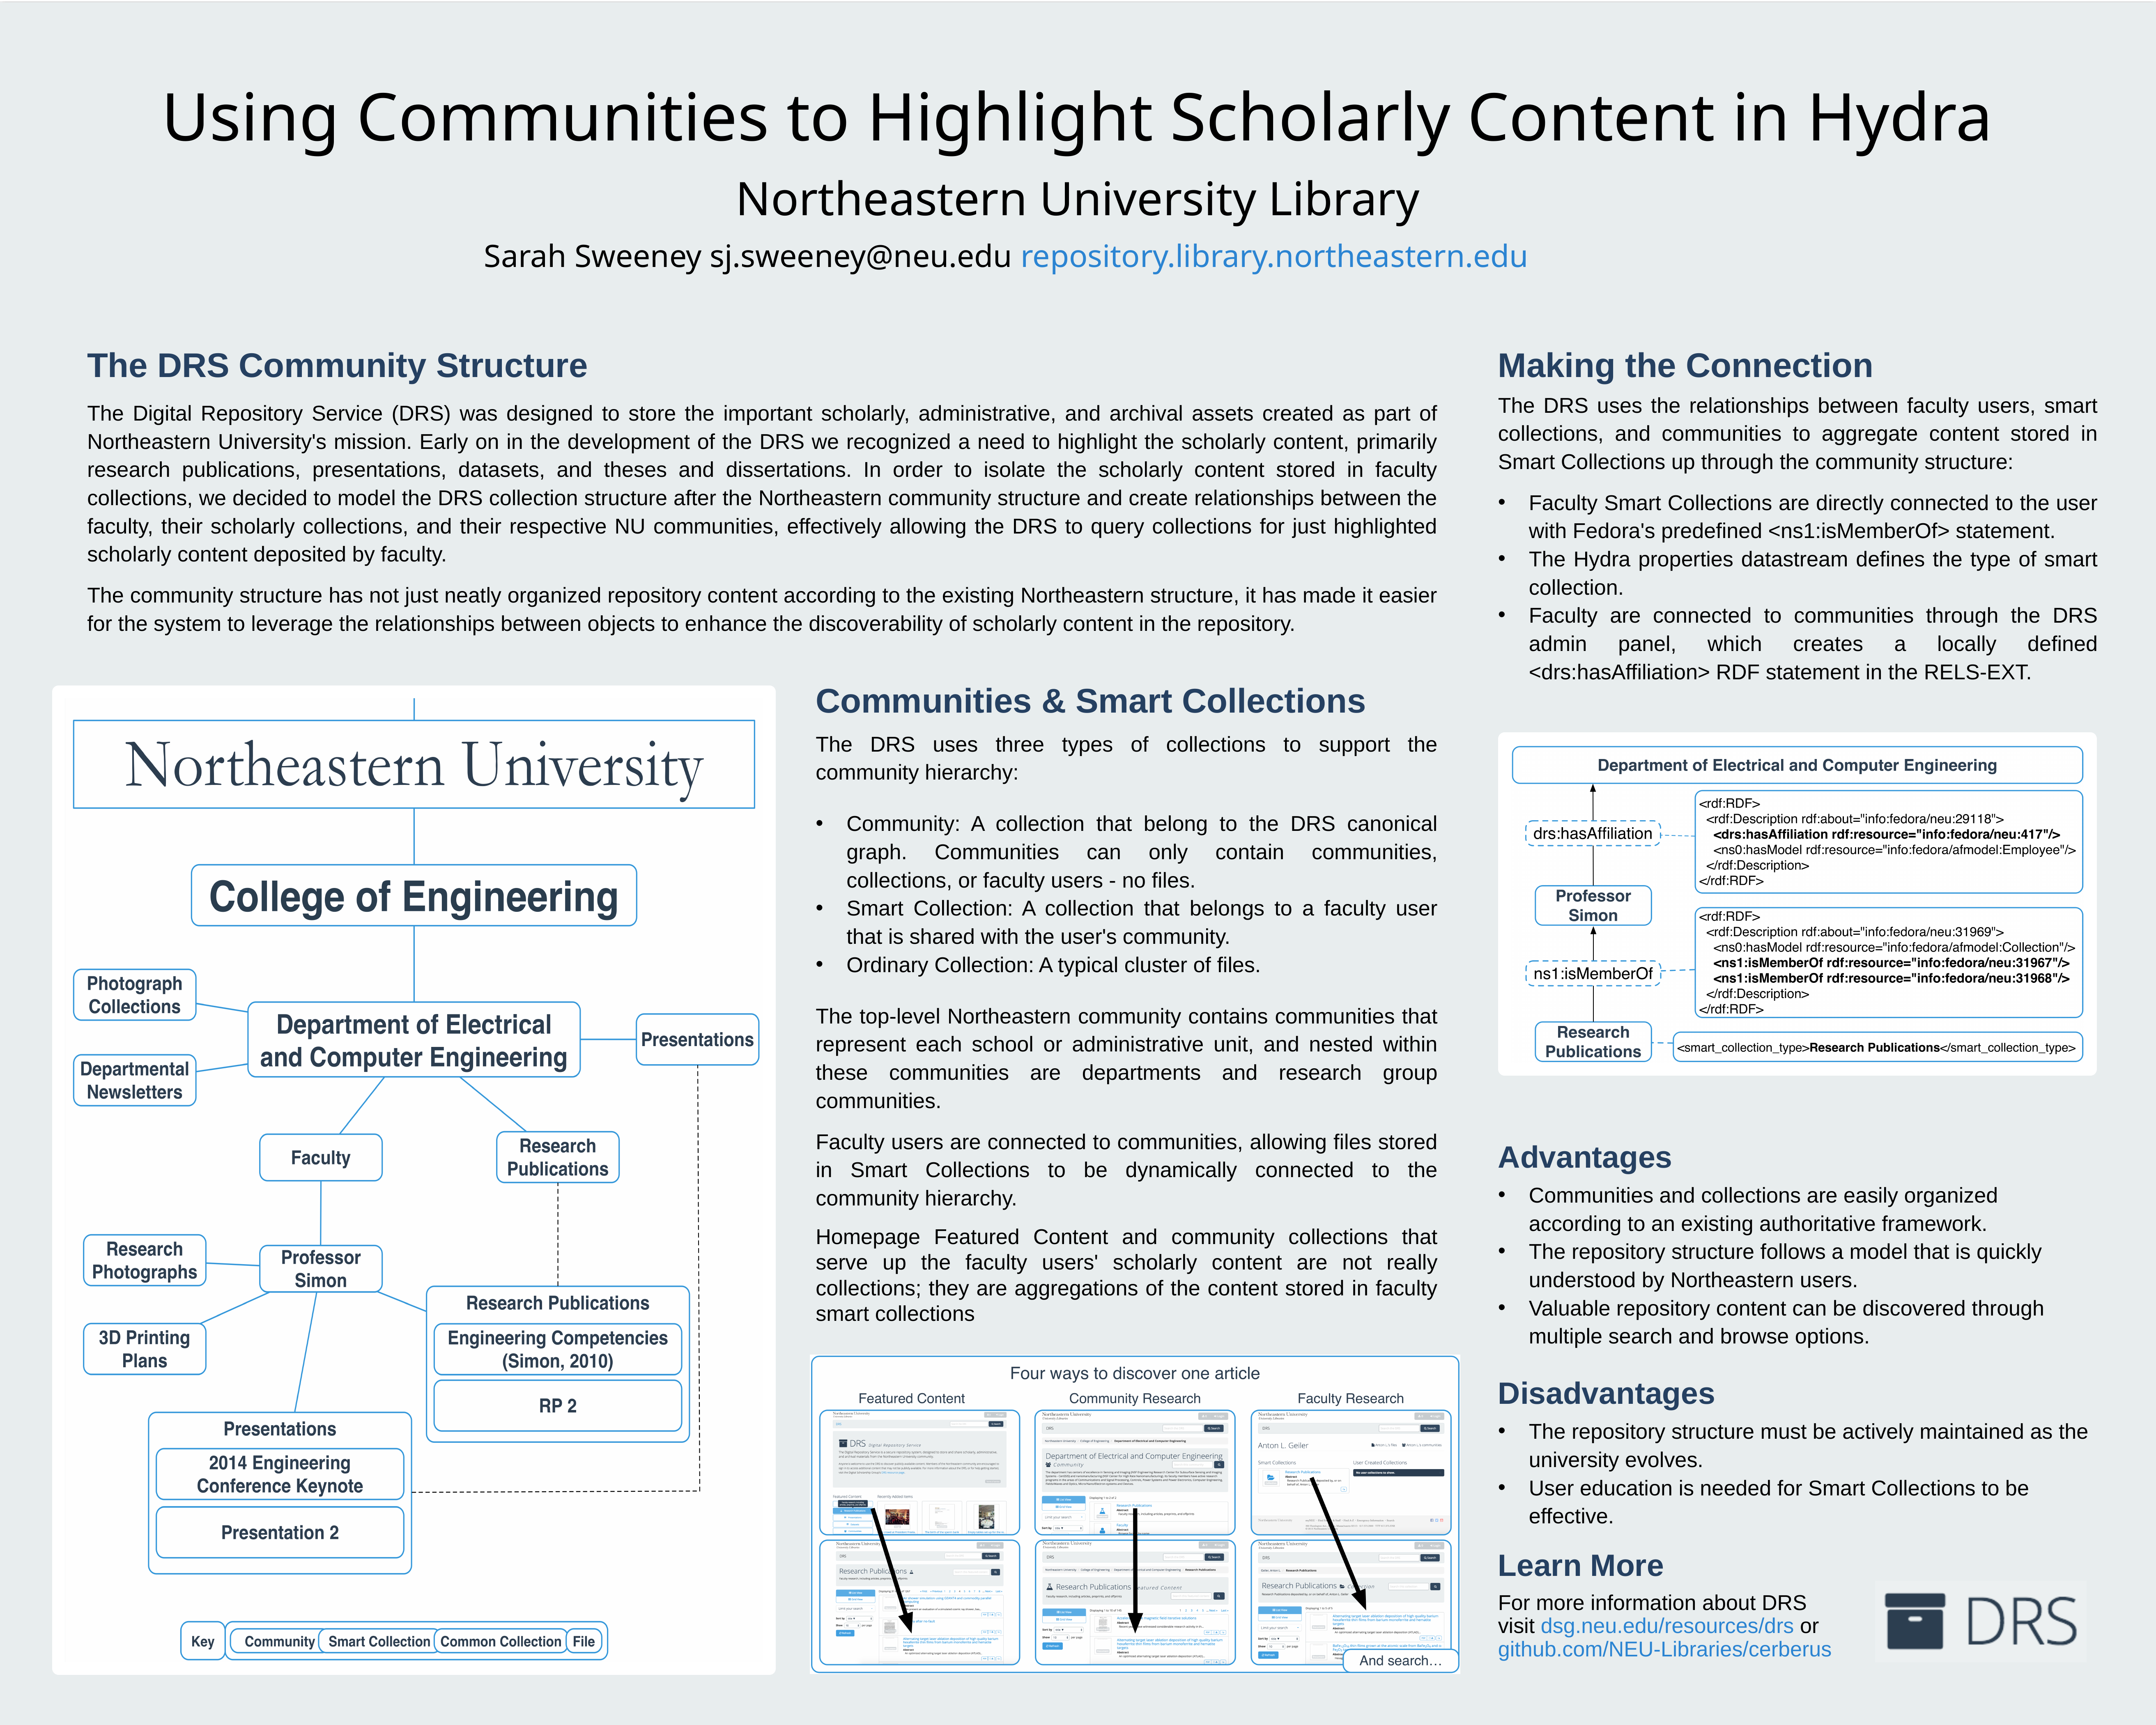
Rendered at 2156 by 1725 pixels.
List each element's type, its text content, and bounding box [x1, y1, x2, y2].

text_box Northeastern University Library [607, 158, 1549, 225]
picture [65, 698, 763, 1662]
text_box Making the Connection The DRS uses the relationships between faculty users, smart collections, and communities to aggregate content stored in Smart Collections up through the community structure: Faculty Smart Collections are directly connected to the user with Fedora's predefined <ns1:isMemberOf> statement. The Hydra properties datastream defines the type of smart collection. Faculty are connected to communities through the DRS admin panel, which creates a locally defined <drs:hasAffiliation> RDF statement in the RELS-EXT. [1476, 336, 2120, 695]
picture [1875, 1581, 2087, 1662]
picture [809, 1355, 1460, 1674]
text_box [0, 2, 2156, 1725]
text_box Sarah Sweeney sj.sweeney@neu.edu repository.library.northeastern.edu [462, 225, 1694, 284]
text_box Using Communities to Highlight Scholarly Content in Hydra [26, 63, 2130, 165]
picture [1511, 745, 2085, 1063]
text_box Learn More For more information about DRS visit dsg.neu.edu/resources/drs or github.com/NEU-Libraries/cerberus [1476, 1539, 1871, 1672]
text_box Communities & Smart Collections The DRS uses three types of collections to support the community hierarchy: Community: A collection that belong to the DRS canonical graph. Communities can only contain communities, collections, or faculty users - no files. Smart Collection: A collection that belongs to a faculty user that is shared with the user's community. Ordinary Collection: A typical cluster of files. The top-level Northeastern community contains communities that represent each school or administrative unit, and nested within these communities are departments and research group communities. Faculty users are connected to communities, allowing files stored in Smart Collections to be dynamically connected to the community hierarchy. Homepage Featured Content and community collections that serve up the faculty users' scholarly content are not really collections; they are aggregations of the content stored in faculty smart collections [793, 672, 1460, 1337]
text_box The DRS Community Structure The Digital Repository Service (DRS) was designed to store the important scholarly, administrative, and archival assets created as part of Northeastern University's mission. Early on in the development of the DRS we recognized a need to highlight the scholarly content, primarily research publications, presentations, datasets, and theses and dissertations. In order to isolate the scholarly content stored in faculty collections, we decided to model the DRS collection structure after the Northeastern community structure and create relationships between the faculty, their scholarly collections, and their respective NU communities, effectively allowing the DRS to query collections for just highlighted scholarly content deposited by faculty. The community structure has not just neatly organized repository content according to the existing Northeastern structure, it has made it easier for the system to leverage the relationships between objects to enhance the discoverability of scholarly content in the repository. [65, 336, 1460, 646]
text_box Advantages Communities and collections are easily organized according to an existing authoritative framework. The repository structure follows a model that is quickly understood by Northeastern users. Valuable repository content can be discovered through multiple search and browse options. Disadvantages The repository structure must be actively maintained as the university evolves. User education is needed for Smart Collections to be effective. [1476, 1130, 2115, 1539]
